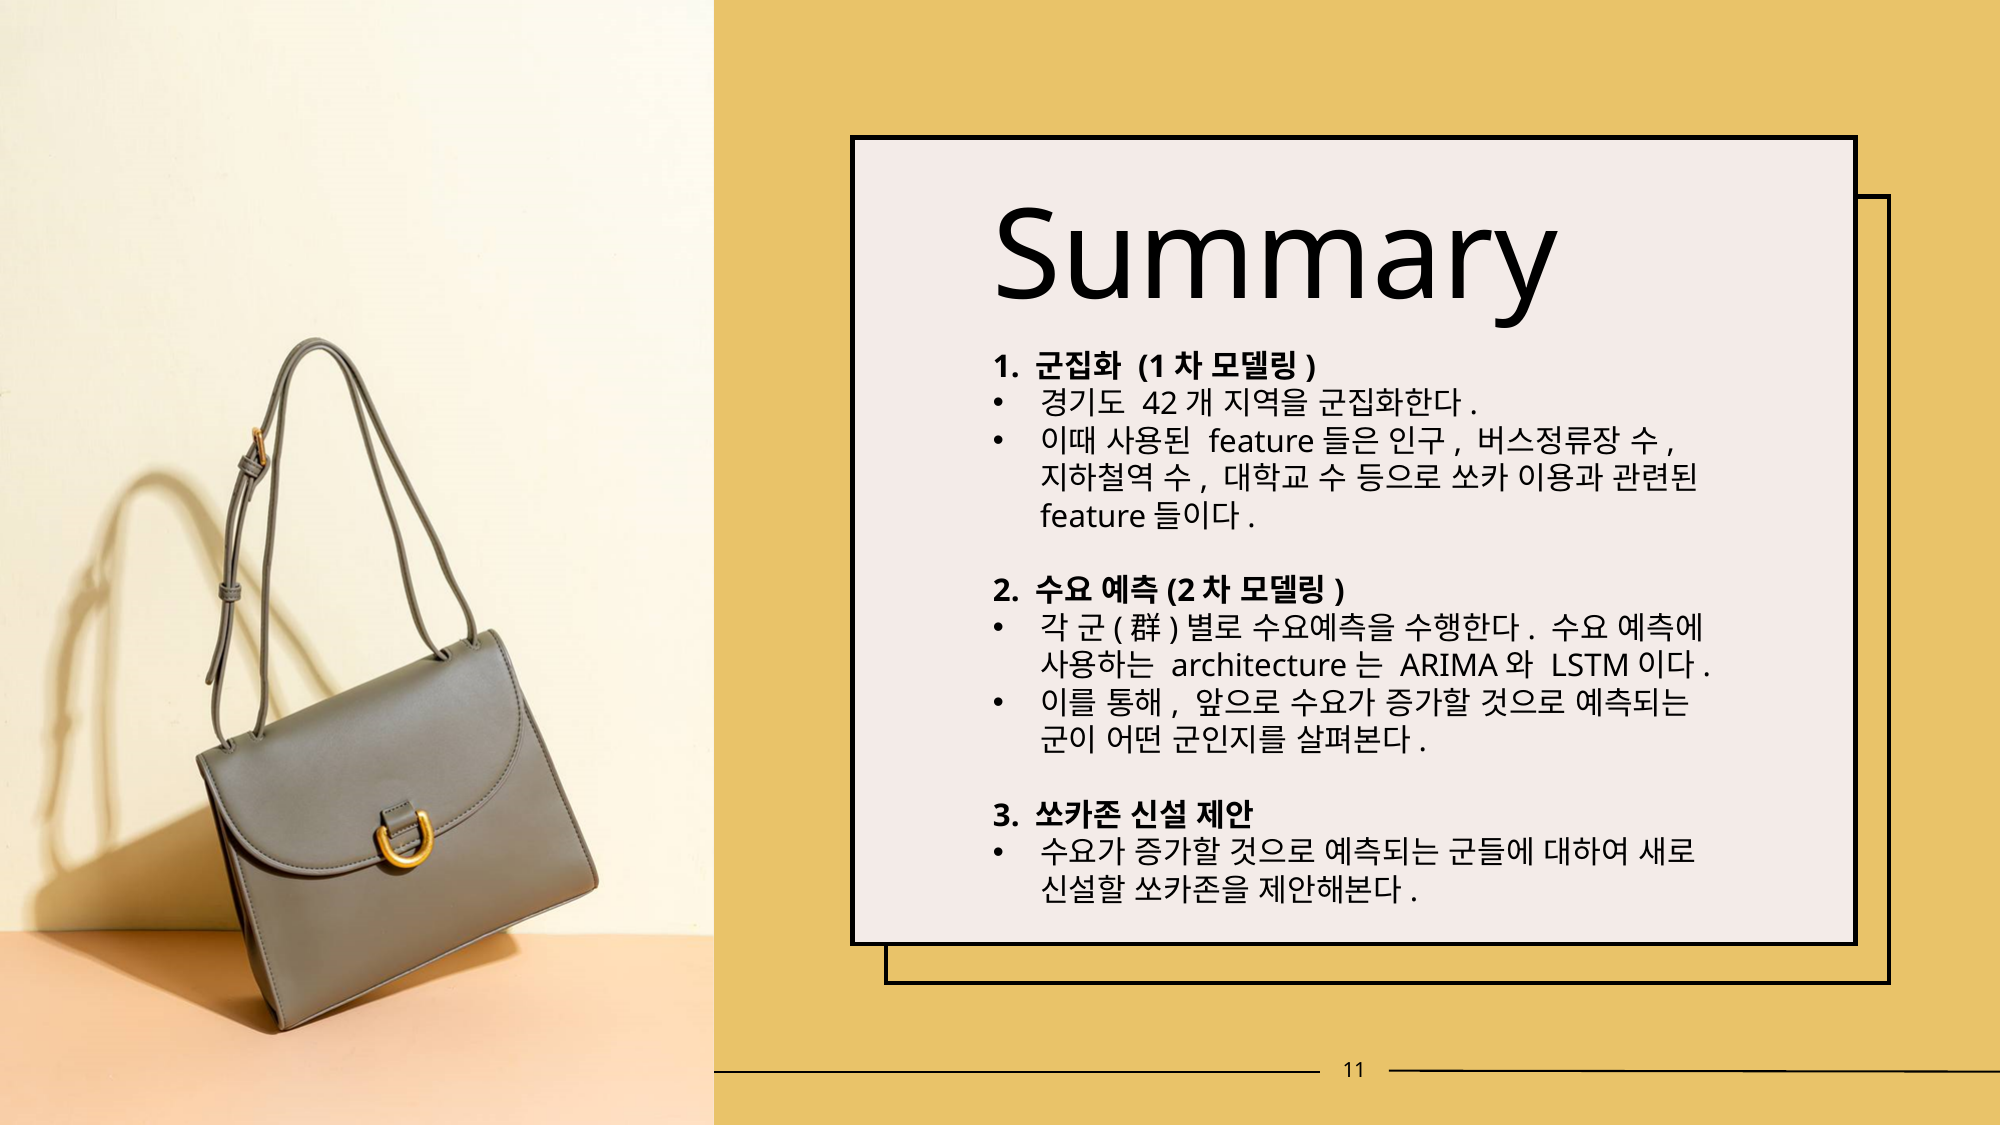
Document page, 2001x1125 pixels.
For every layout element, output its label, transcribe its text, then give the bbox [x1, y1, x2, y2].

title Summary [978, 183, 1792, 375]
list 1. 군집화 (1차 모델링) 경기도 42개 지역을 군집화한다. 이때 사용된 feature들은 인구, 버스정류장 수, 지하철역 수, 대학교 수 등으로 쏘카 이용과 관련된 feature들이다. 2. 수요 예측(2차 모델링) 각 군(群)별로 수요예측을 수행한다. 수요 예측에 사용하는 architecture는 ARIMA와 LSTM이다. 이를 통해, 앞으로 수요가 증가할 것으로 예측되는 군이 어떤 군인지를 살펴본다. 3. 쏘카존 신설 제안 수요가 증가할 것으로 예측되는 군들에 대하여 새로 신설할 쏘카존을 제안해본다. [978, 338, 1769, 903]
picture [0, 0, 714, 1125]
slide_number 11 [1324, 1050, 1385, 1091]
